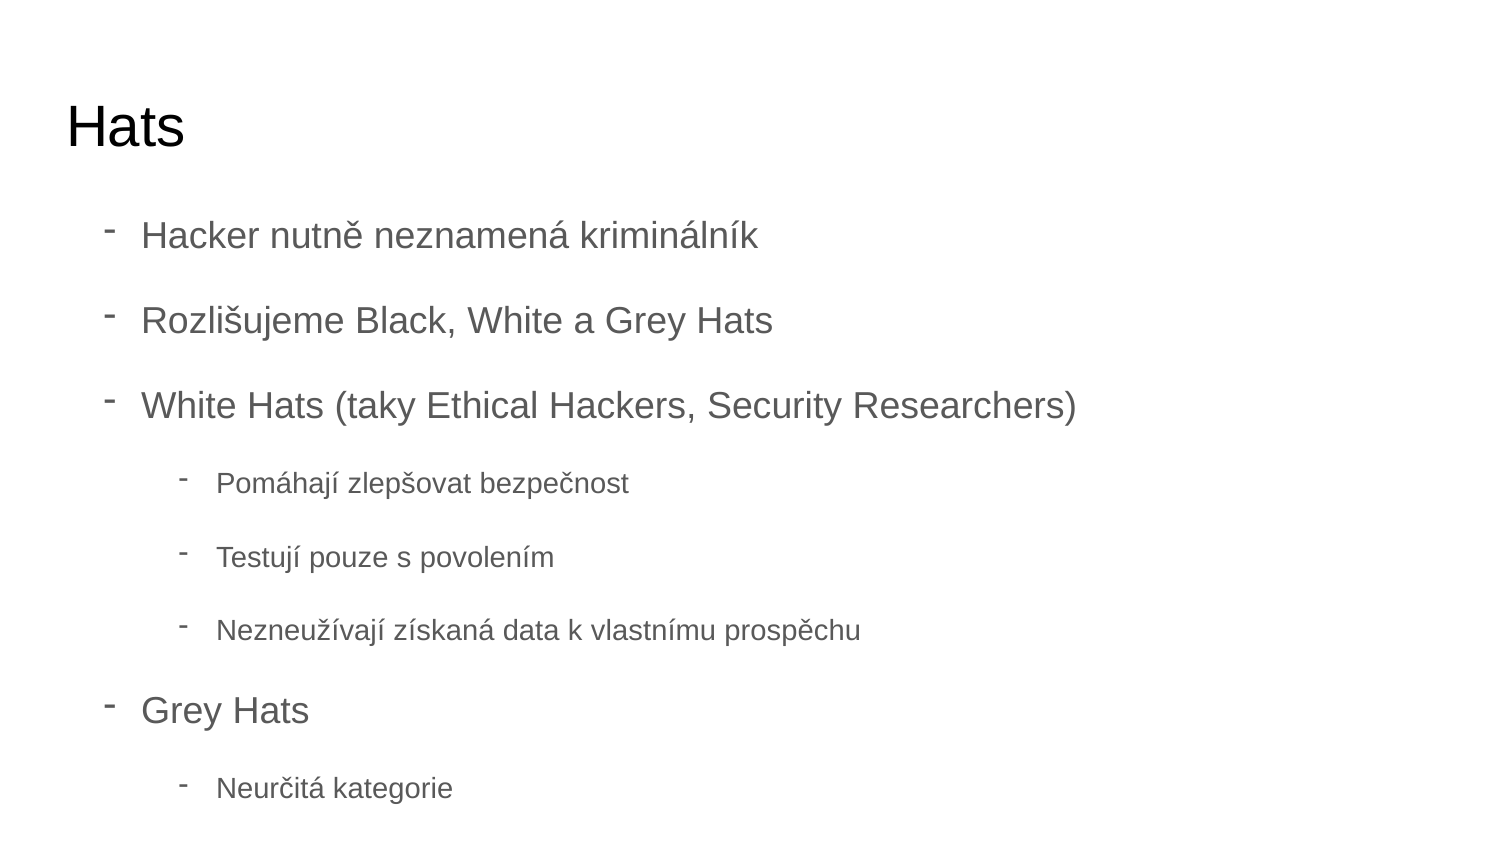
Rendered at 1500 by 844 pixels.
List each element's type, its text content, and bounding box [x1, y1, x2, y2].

title Hats [51, 72, 1449, 167]
list Hacker nutně neznamená kriminálník Rozlišujeme Black, White a Grey Hats White Hats (taky Ethical Hackers, Security Researchers) Pomáhají zlepšovat bezpečnost Testují pouze s povolením Nezneužívají získaná data k vlastnímu prospěchu Grey Hats Neurčitá kategorie Nemusí se ptát na povolení Případné zranitelnosti může zveřejnit Bug Bounty programy Přímá výzva k hlášení bezpečnostních problémů za odměnu Cesta z Black do White Hat prostoru - např. Zomato založilo bug bounty program v reakci na útok (https://goo.gl/t7c39T) [51, 189, 1487, 750]
